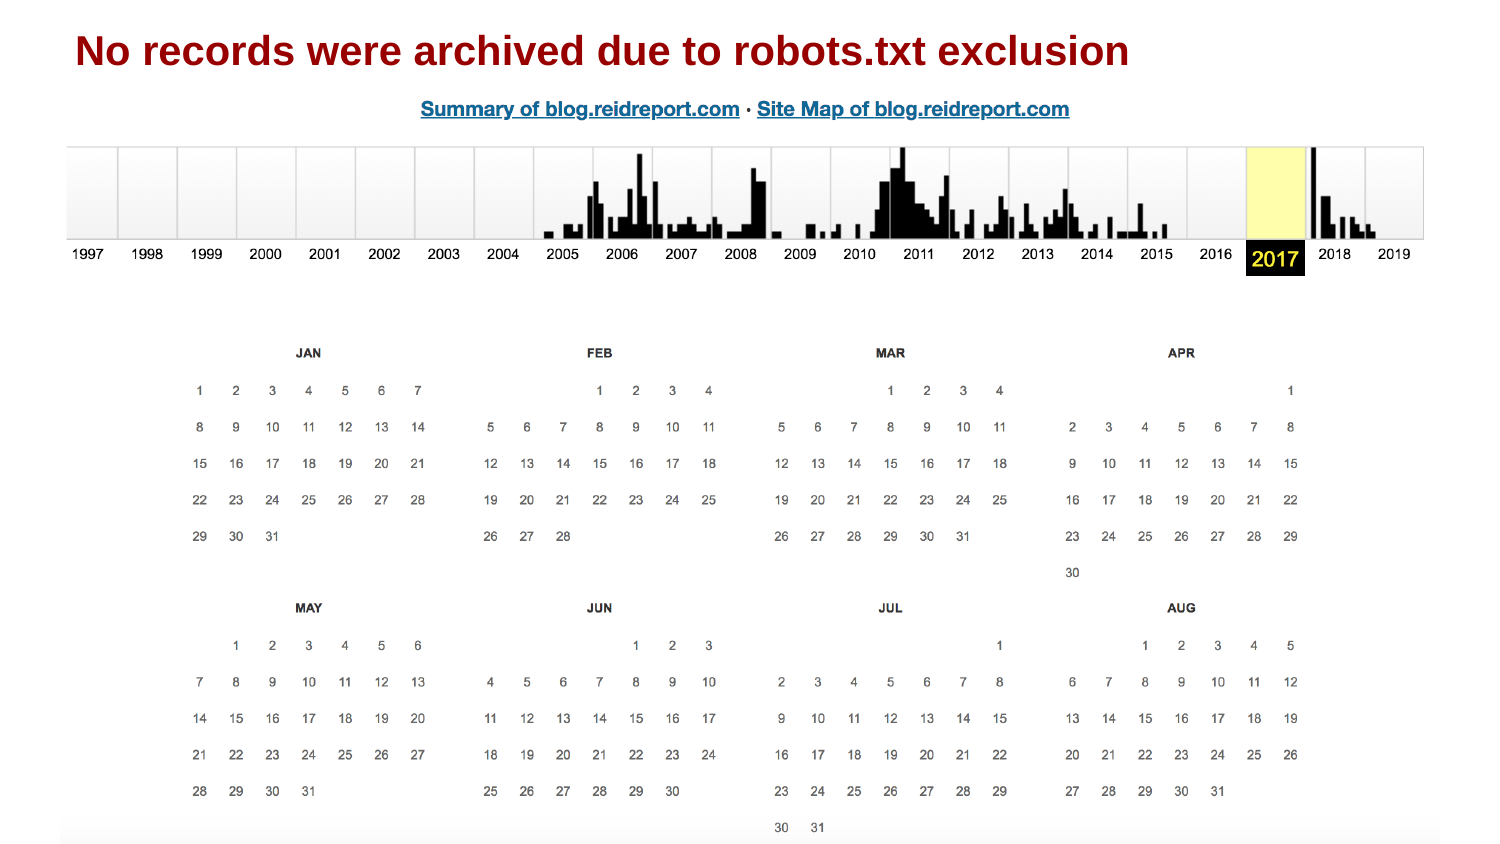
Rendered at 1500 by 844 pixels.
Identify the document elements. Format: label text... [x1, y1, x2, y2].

text_box No records were archived due to robots.txt exclusion [59, 9, 1210, 63]
picture [59, 100, 1441, 844]
